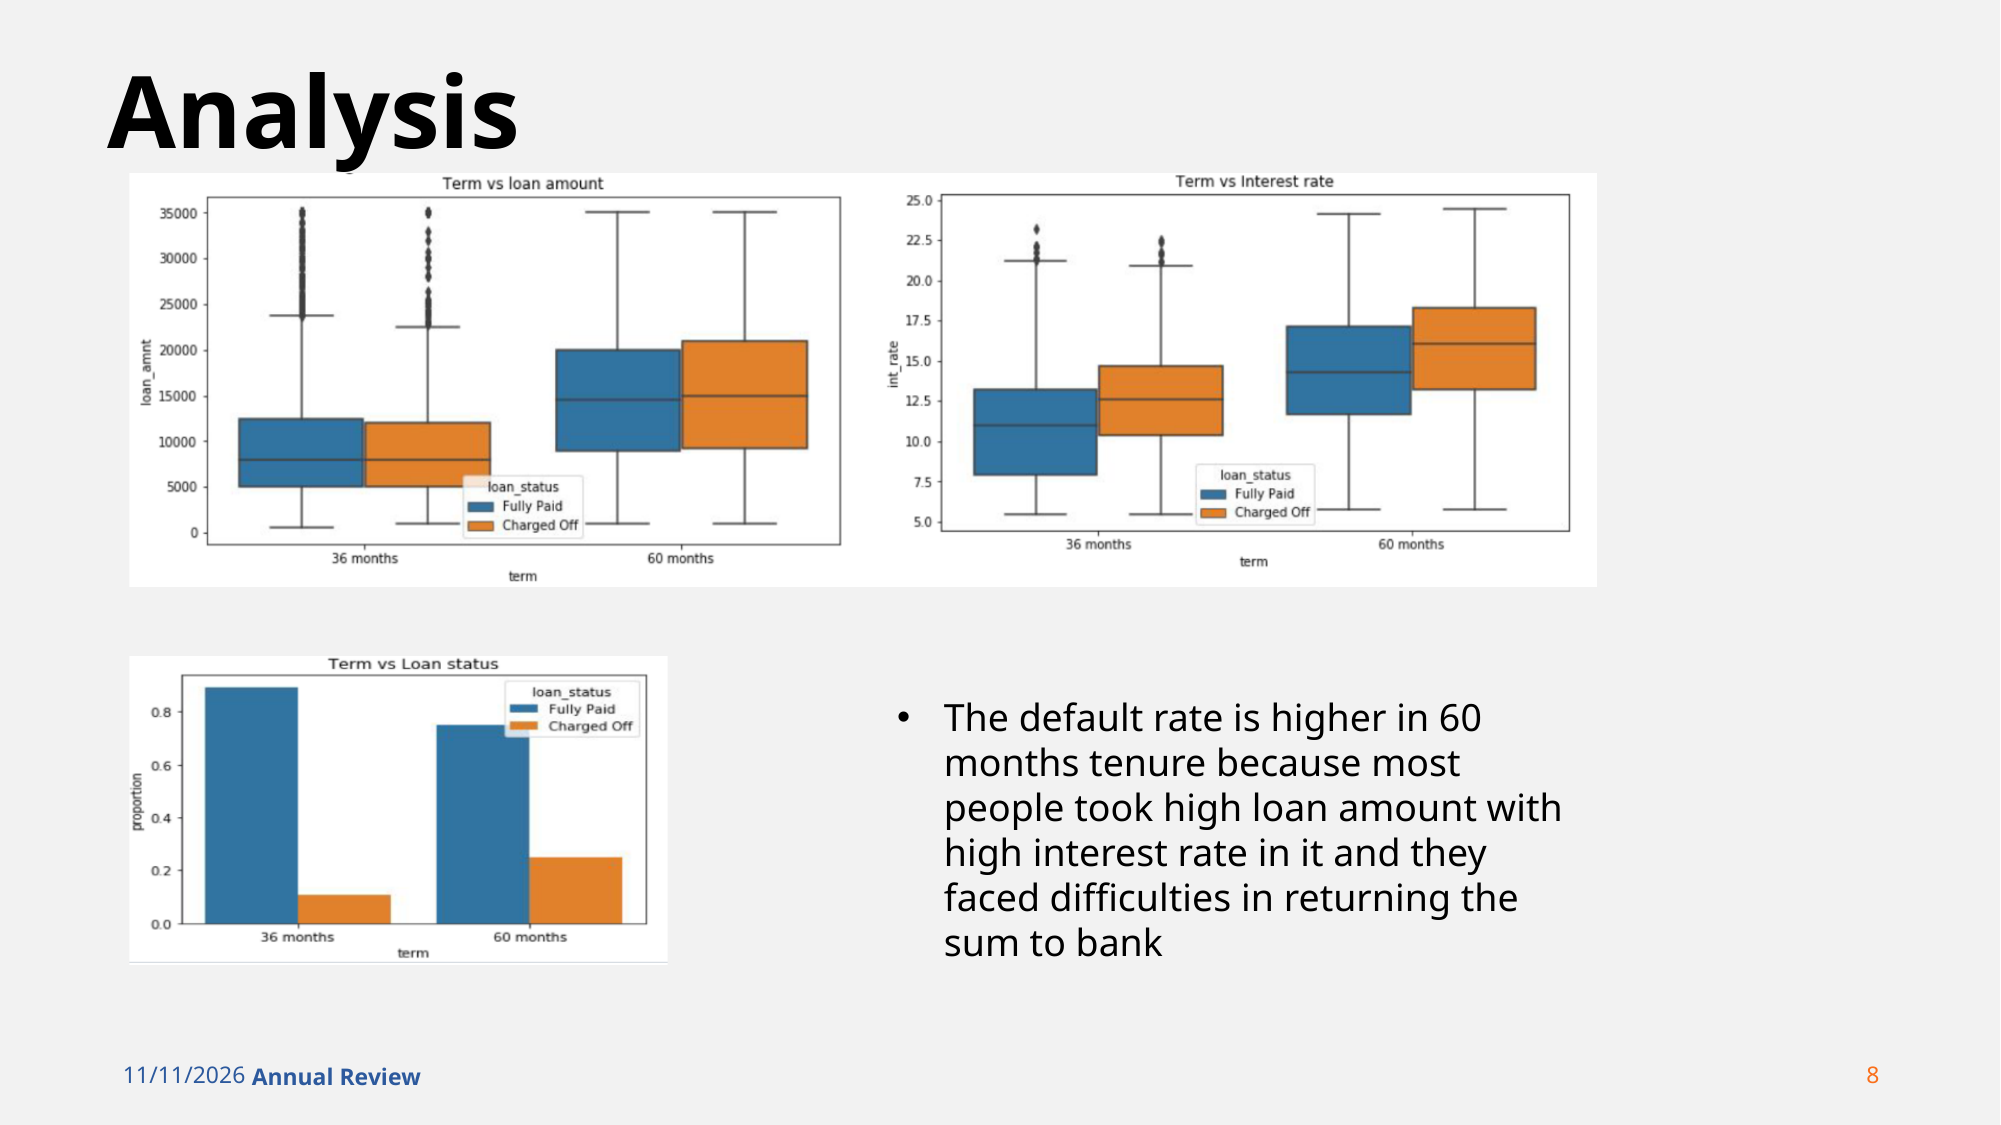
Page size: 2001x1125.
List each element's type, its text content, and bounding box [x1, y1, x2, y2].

picture [129, 173, 1597, 587]
picture [129, 656, 668, 965]
text_box The default rate is higher in 60 months tenure because most people took high loan amount with high interest rate in it and they faced difficulties in returning the sum to bank [882, 686, 1597, 972]
title Analysis [92, 58, 1954, 174]
